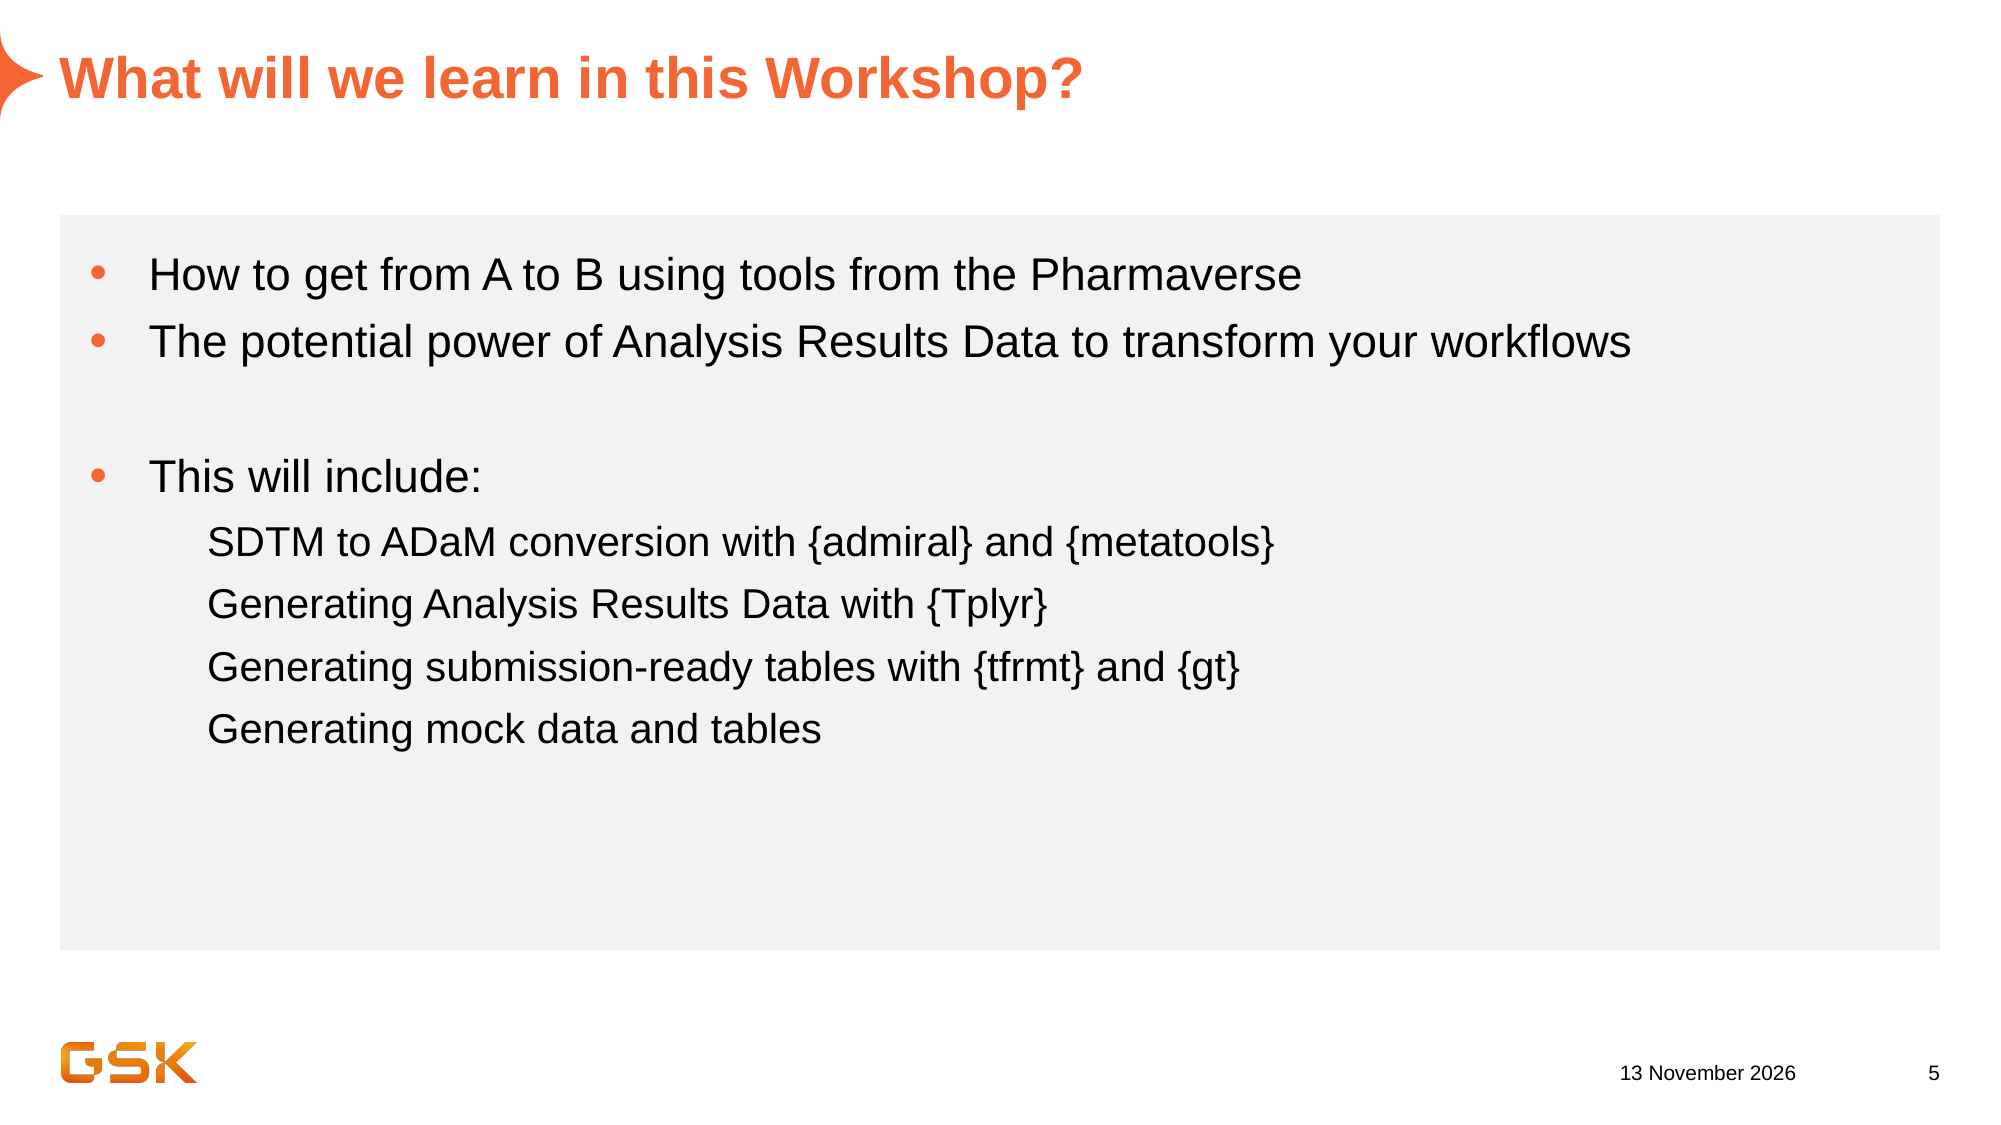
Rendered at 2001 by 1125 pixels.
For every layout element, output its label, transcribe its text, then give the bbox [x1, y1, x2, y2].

title What will we learn in this Workshop? [59, 39, 1940, 111]
picture [61, 1042, 197, 1083]
slide_number 5 [1851, 1040, 1940, 1085]
list How to get from A to B using tools from the Pharmaverse The potential power of Analysis Results Data to transform your workflows This will include: SDTM to ADaM conversion with {admiral} and {metatools} Generating Analysis Results Data with {Tplyr} Generating submission-ready tables with {tfrmt} and {gt} Generating mock data and tables [59, 215, 1940, 951]
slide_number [1340, 1040, 1797, 1085]
